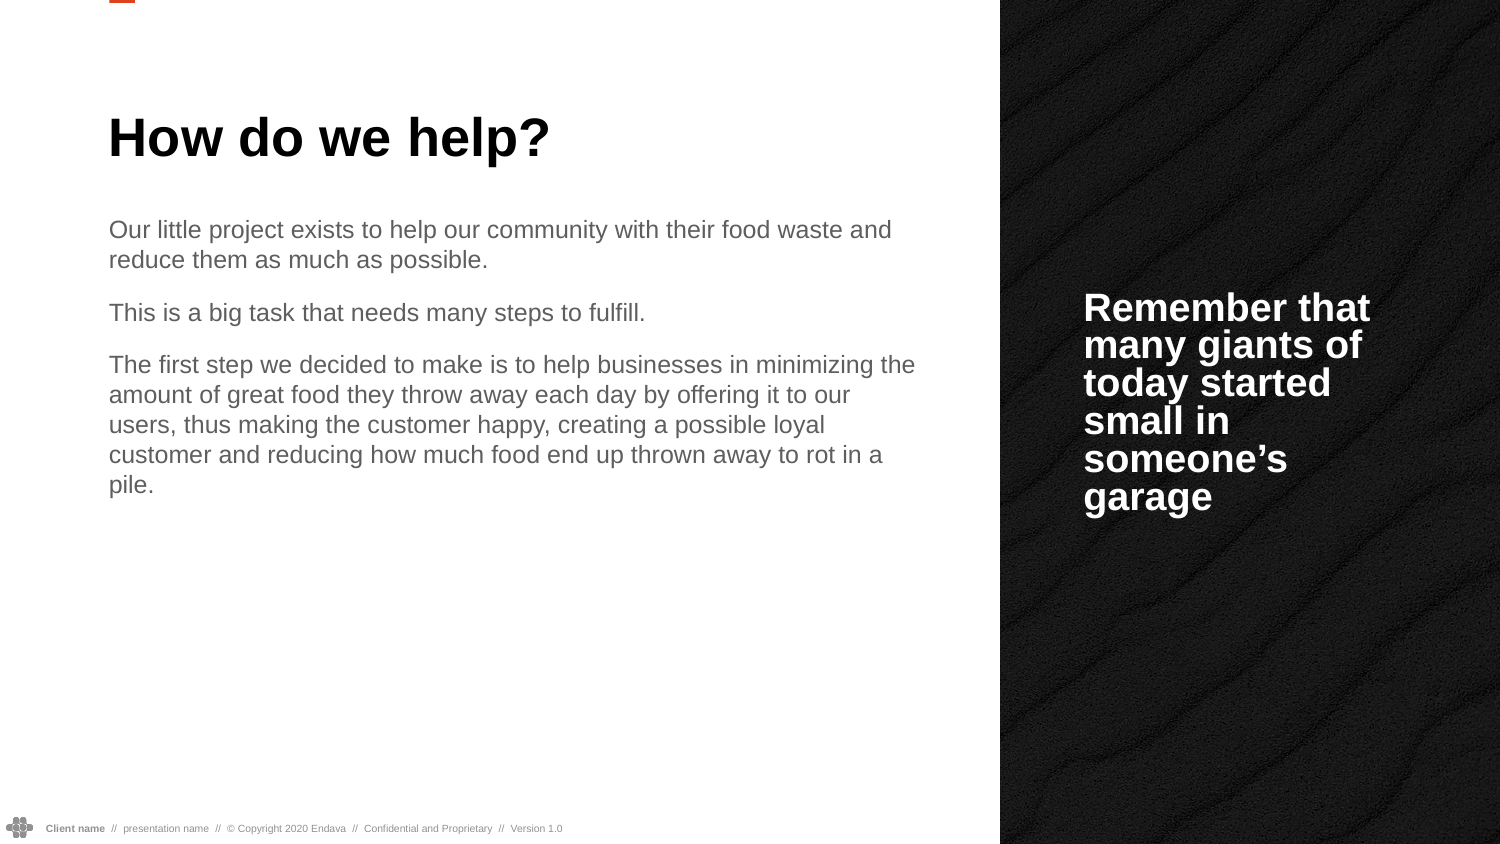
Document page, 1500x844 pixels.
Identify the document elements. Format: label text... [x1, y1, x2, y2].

text_box Our little project exists to help our community with their food waste and reduce them as much as possible. This is a big task that needs many steps to fulfill. The first step we decided to make is to help businesses in minimizing the amount of great food they throw away each day by offering it to our users, thus making the customer happy, creating a possible loyal customer and reducing how much food end up thrown away to rot in a pile. [105, 210, 923, 502]
text_box How do we help? [105, 116, 951, 169]
picture [6, 817, 33, 838]
picture [999, 0, 1500, 844]
